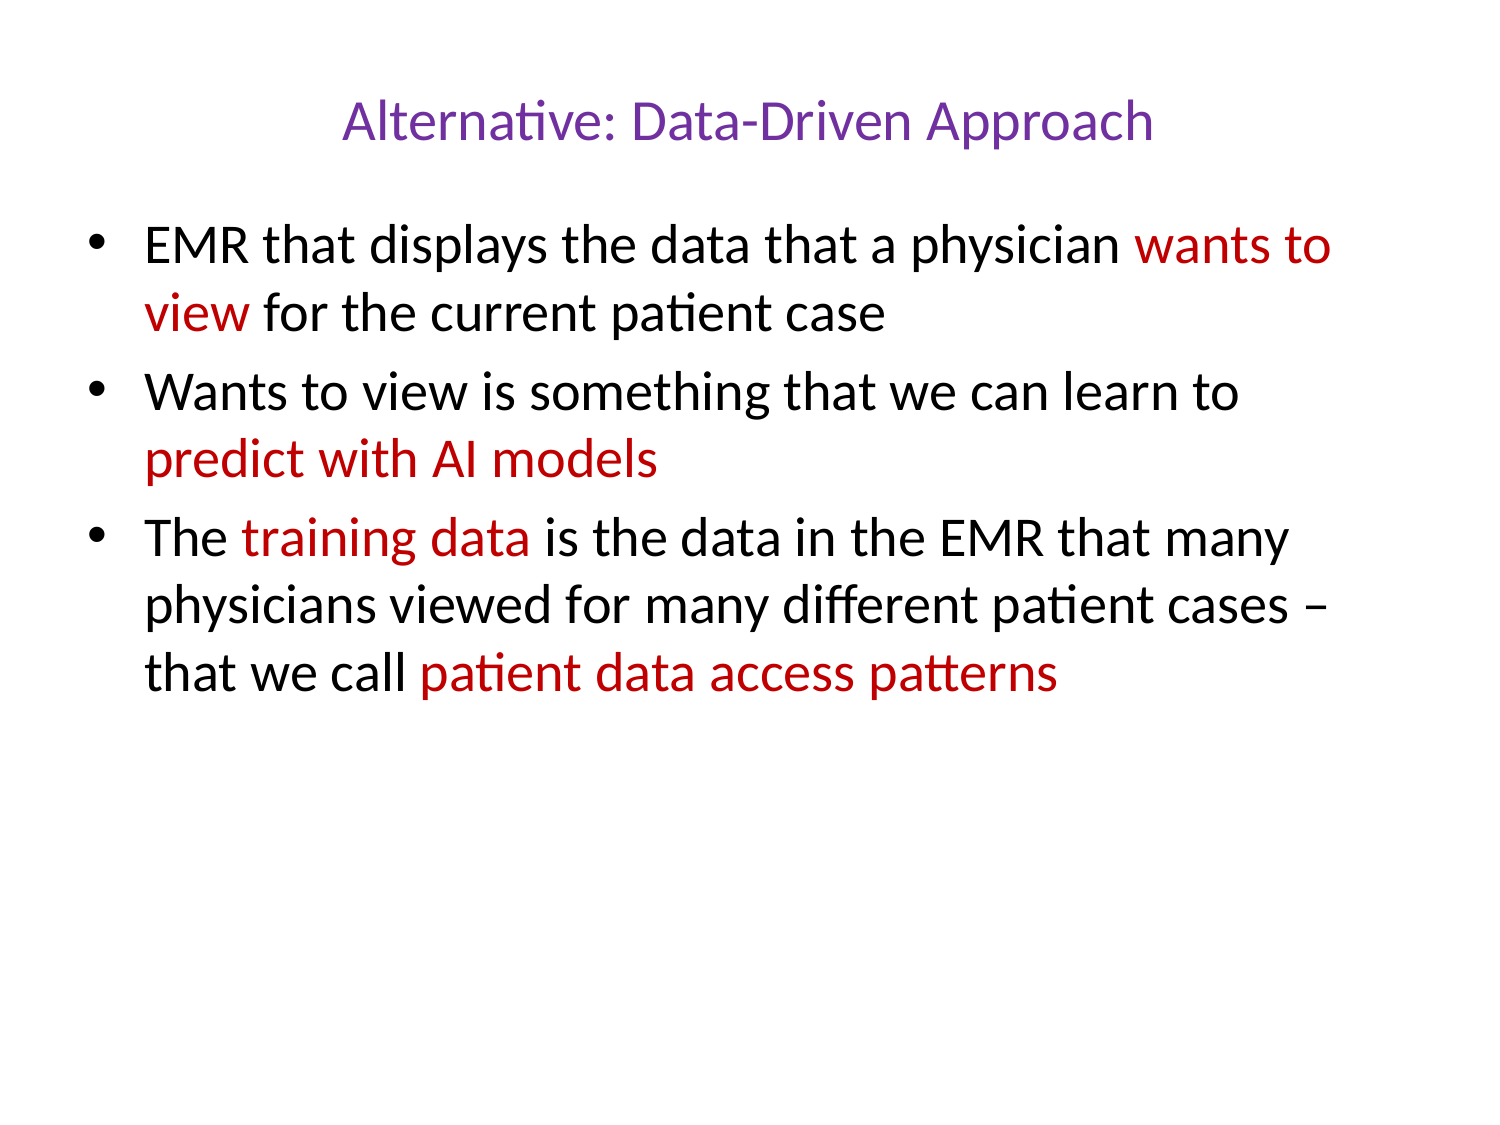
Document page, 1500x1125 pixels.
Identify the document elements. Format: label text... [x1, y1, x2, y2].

text_box Alternative: Data-Driven Approach [73, 75, 1424, 160]
list EMR that displays the data that a physician wants to view for the current patient case Wants to view is something that we can learn to predict with AI models The training data is the data in the EMR that many physicians viewed for many different patient cases – that we call patient data access patterns [72, 200, 1423, 800]
